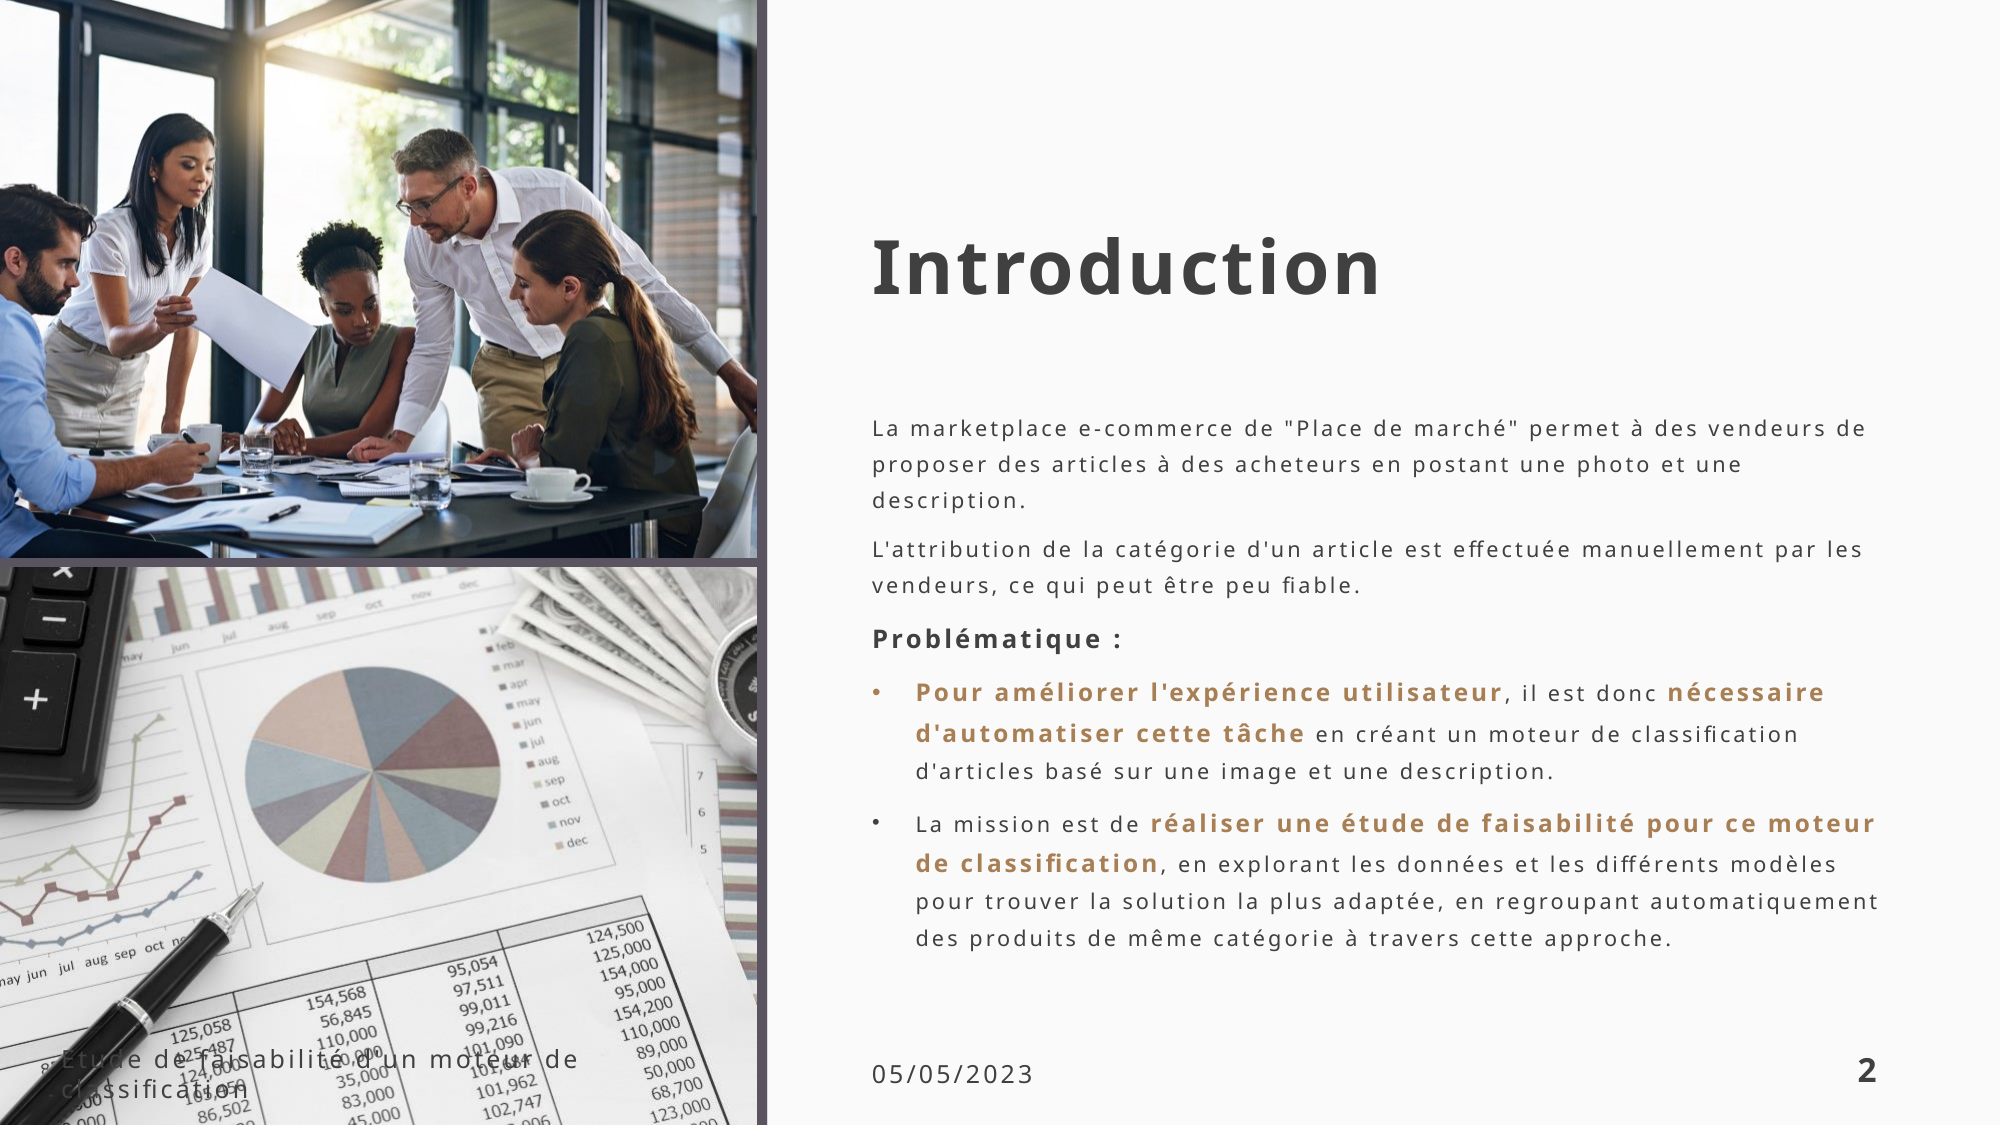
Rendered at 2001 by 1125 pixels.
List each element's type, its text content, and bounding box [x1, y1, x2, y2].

slide_number 2 [1733, 1035, 1895, 1110]
title Introduction [853, 110, 1914, 370]
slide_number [853, 1035, 1414, 1110]
picture [0, 567, 757, 1125]
picture [0, 0, 757, 558]
list La marketplace e-commerce de "Place de marché" permet à des vendeurs de proposer des articles à des acheteurs en postant une photo et une description. L'attribution de la catégorie d'un article est effectuée manuellement par les vendeurs, ce qui peut être peu fiable. Problématique : Pour améliorer l'expérience utilisateur, il est donc nécessaire d'automatiser cette tâche en créant un moteur de classification d'articles basé sur une image et une description. La mission est de réaliser une étude de faisabilité pour ce moteur de classification, en explorant les données et les différents modèles pour trouver la solution la plus adaptée, en regroupant automatiquement des produits de même catégorie à travers cette approche. [853, 386, 1914, 1005]
